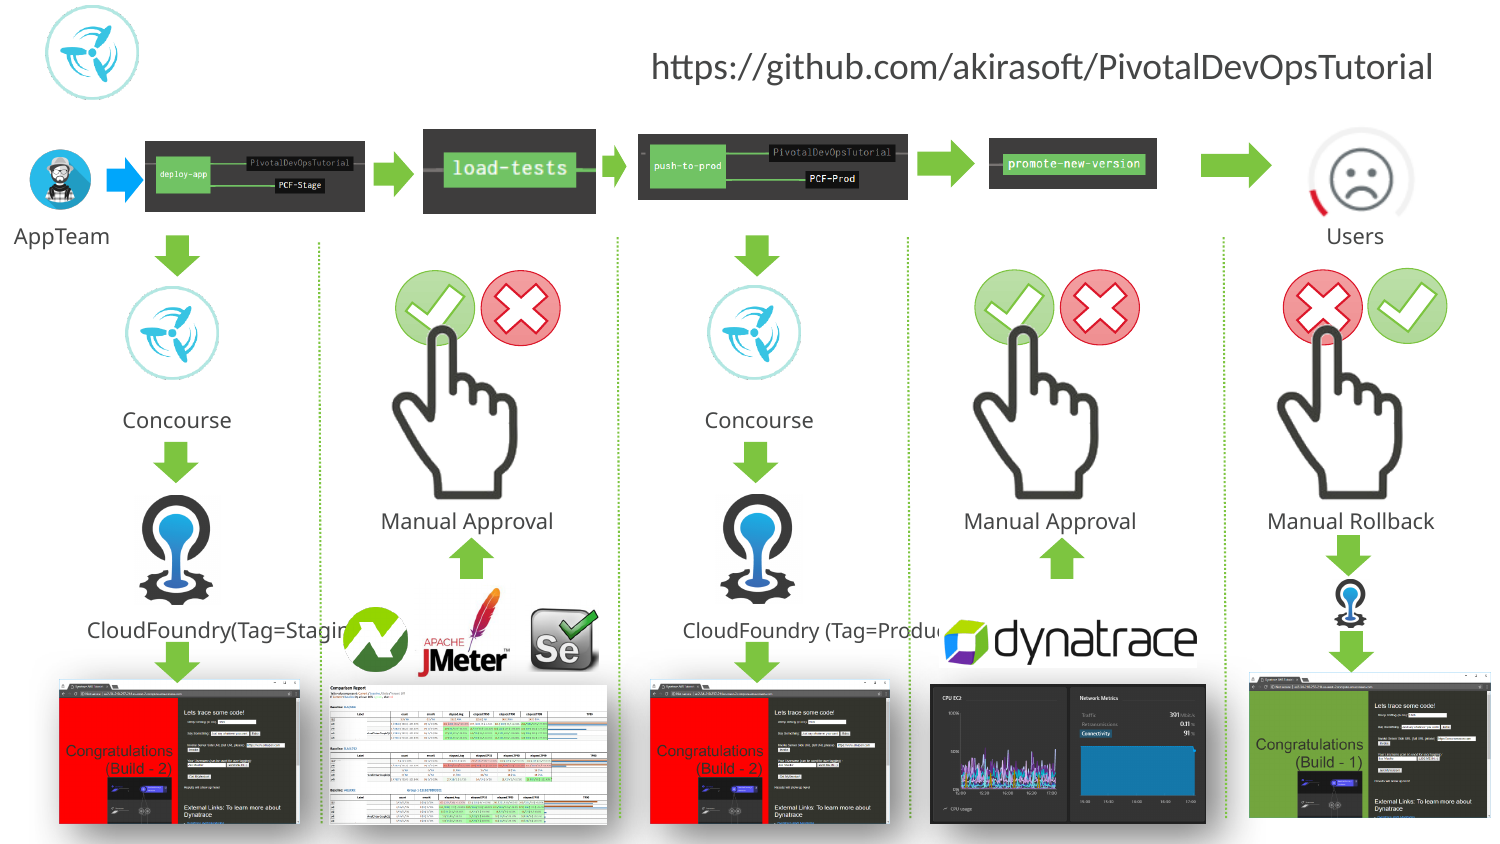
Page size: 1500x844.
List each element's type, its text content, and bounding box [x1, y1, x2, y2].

picture [638, 134, 908, 200]
text_box [448, 544, 495, 579]
picture [650, 679, 890, 824]
picture [989, 138, 1157, 189]
picture [379, 310, 553, 516]
picture [707, 285, 801, 380]
text_box https://github.com/akirasoft/PivotalDevOpsTutorial [422, 34, 1449, 95]
text_box [1039, 544, 1085, 579]
text_box [917, 139, 975, 188]
text_box [734, 641, 781, 679]
picture [329, 685, 607, 825]
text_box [1223, 237, 1227, 819]
text_box Manual Approval [963, 502, 1135, 544]
picture [423, 129, 596, 214]
text_box [602, 145, 627, 188]
picture [343, 607, 408, 673]
text_box Users [1269, 217, 1441, 259]
text_box [1201, 142, 1272, 189]
picture [525, 600, 599, 673]
picture [961, 310, 1134, 516]
picture [1249, 672, 1491, 818]
text_box CloudFoundry (Tag=Production) [682, 611, 854, 654]
picture [1265, 310, 1438, 516]
picture [29, 149, 91, 210]
picture [59, 679, 300, 824]
text_box Manual Rollback [1265, 516, 1437, 544]
picture [1305, 119, 1421, 229]
text_box [105, 154, 145, 206]
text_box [481, 270, 561, 346]
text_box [617, 237, 621, 819]
text_box [732, 443, 779, 484]
text_box Manual Approval [380, 516, 552, 544]
picture [1332, 579, 1370, 628]
text_box [1325, 544, 1372, 577]
picture [938, 615, 1197, 668]
picture [930, 684, 1206, 824]
picture [125, 286, 219, 380]
picture [134, 495, 221, 605]
text_box Concourse [673, 401, 845, 443]
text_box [1060, 269, 1140, 345]
text_box CloudFoundry(Tag=Staging) [86, 611, 258, 654]
text_box [152, 441, 199, 484]
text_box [974, 269, 1054, 310]
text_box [395, 270, 475, 310]
text_box Concourse [91, 401, 263, 443]
text_box [734, 235, 781, 277]
text_box [1328, 631, 1375, 672]
picture [45, 5, 139, 100]
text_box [1283, 269, 1363, 310]
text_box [907, 237, 911, 819]
text_box [154, 641, 201, 679]
text_box AppTeam [0, 217, 148, 259]
picture [715, 494, 803, 604]
text_box [373, 151, 415, 198]
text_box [1367, 268, 1447, 344]
text_box [154, 235, 201, 277]
picture [414, 583, 516, 682]
picture [145, 141, 365, 212]
